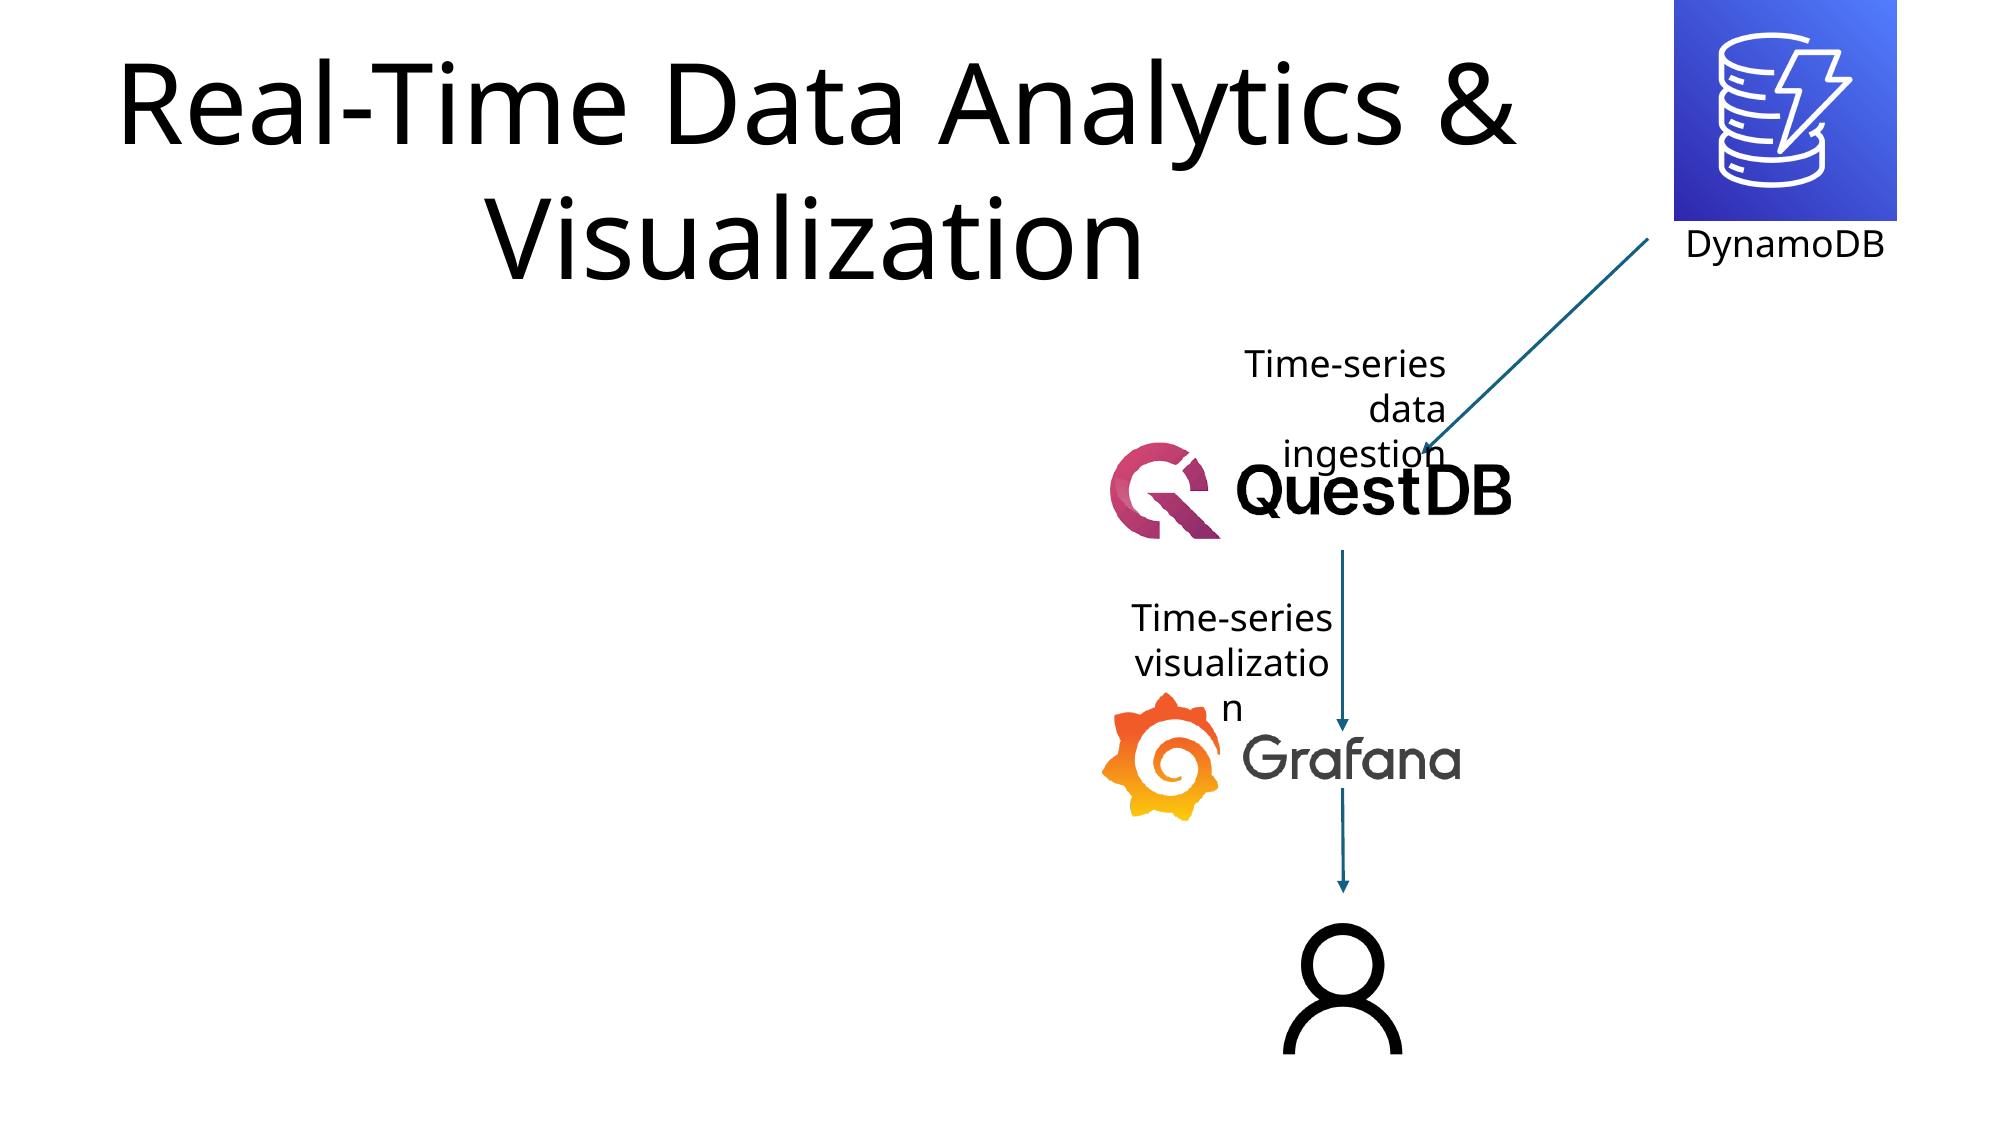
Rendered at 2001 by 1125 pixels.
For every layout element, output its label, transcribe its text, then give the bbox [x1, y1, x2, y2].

picture [1110, 441, 1512, 540]
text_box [1199, 238, 1649, 455]
picture [1246, 892, 1439, 1085]
text_box Real-Time Data Analytics & Visualization [0, 24, 1648, 310]
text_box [1112, 549, 1353, 733]
picture [1079, 655, 1481, 858]
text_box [1659, 0, 1912, 274]
